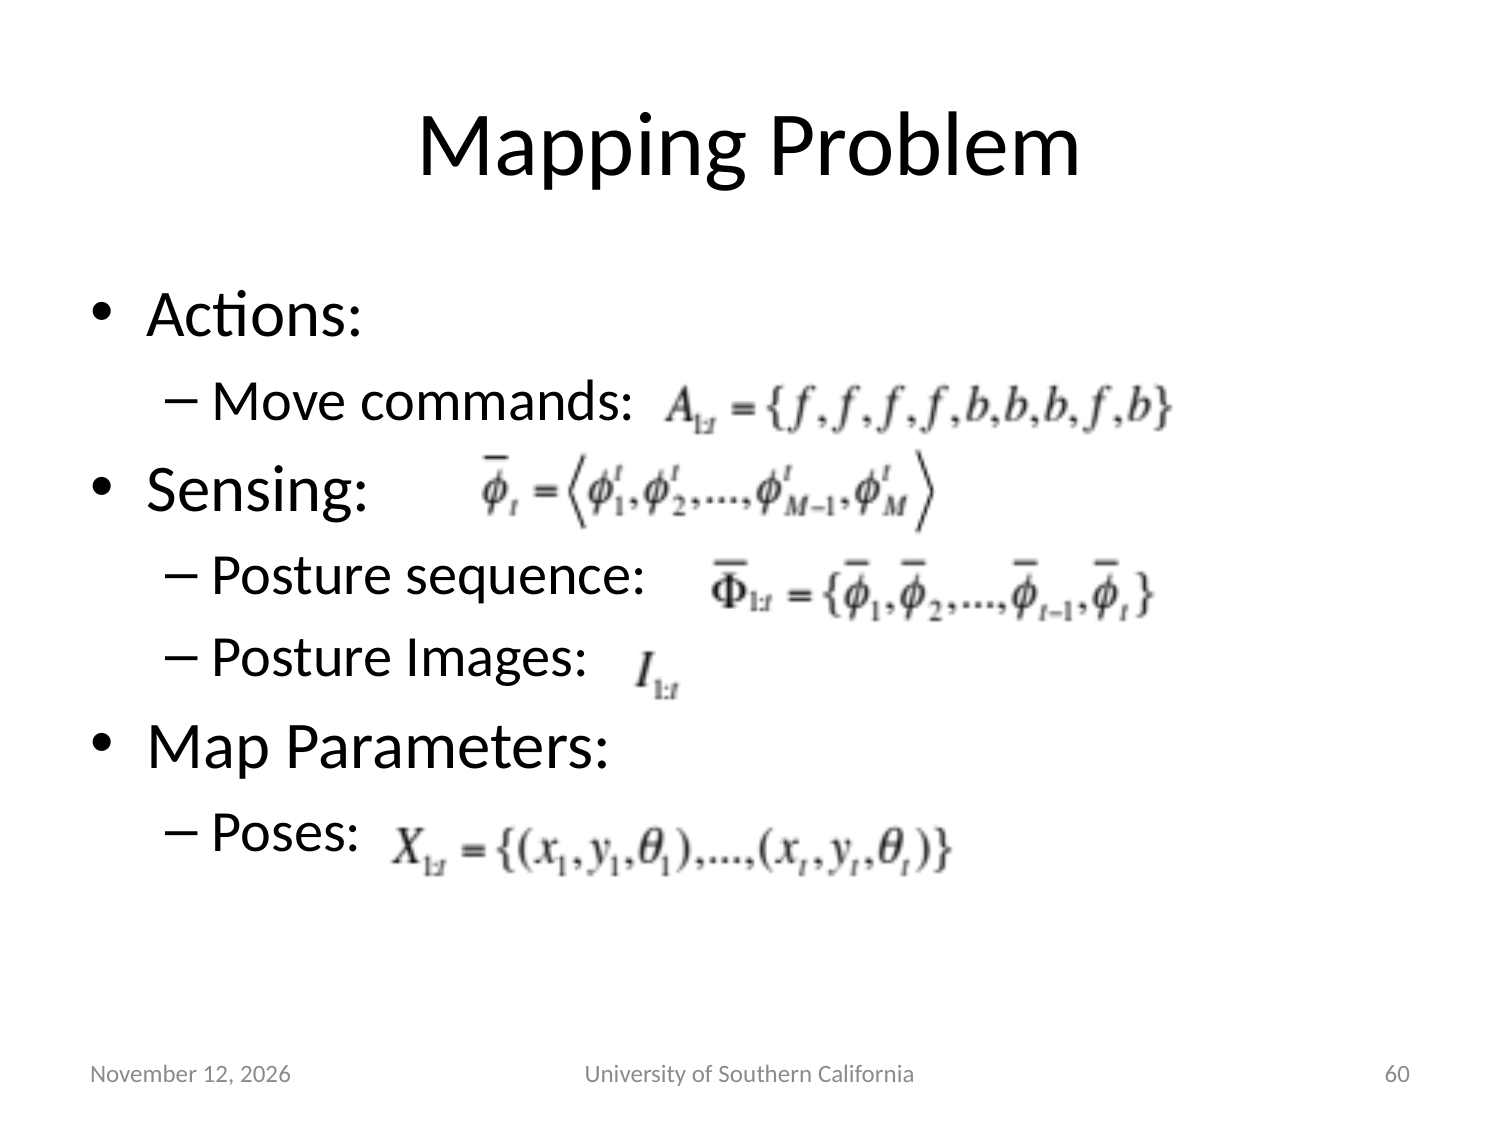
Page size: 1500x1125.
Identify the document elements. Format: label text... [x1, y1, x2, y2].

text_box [477, 441, 937, 536]
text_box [658, 374, 1177, 442]
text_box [385, 815, 955, 884]
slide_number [75, 1042, 425, 1103]
slide_number 60 [1074, 1042, 1425, 1103]
list Actions: Move commands: Sensing: Posture sequence: Posture Images: Map Parameters: Poses: [75, 262, 1425, 1005]
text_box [628, 639, 688, 707]
footer University of Southern California [512, 1042, 988, 1103]
title Mapping Problem [75, 45, 1425, 233]
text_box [706, 550, 1159, 626]
